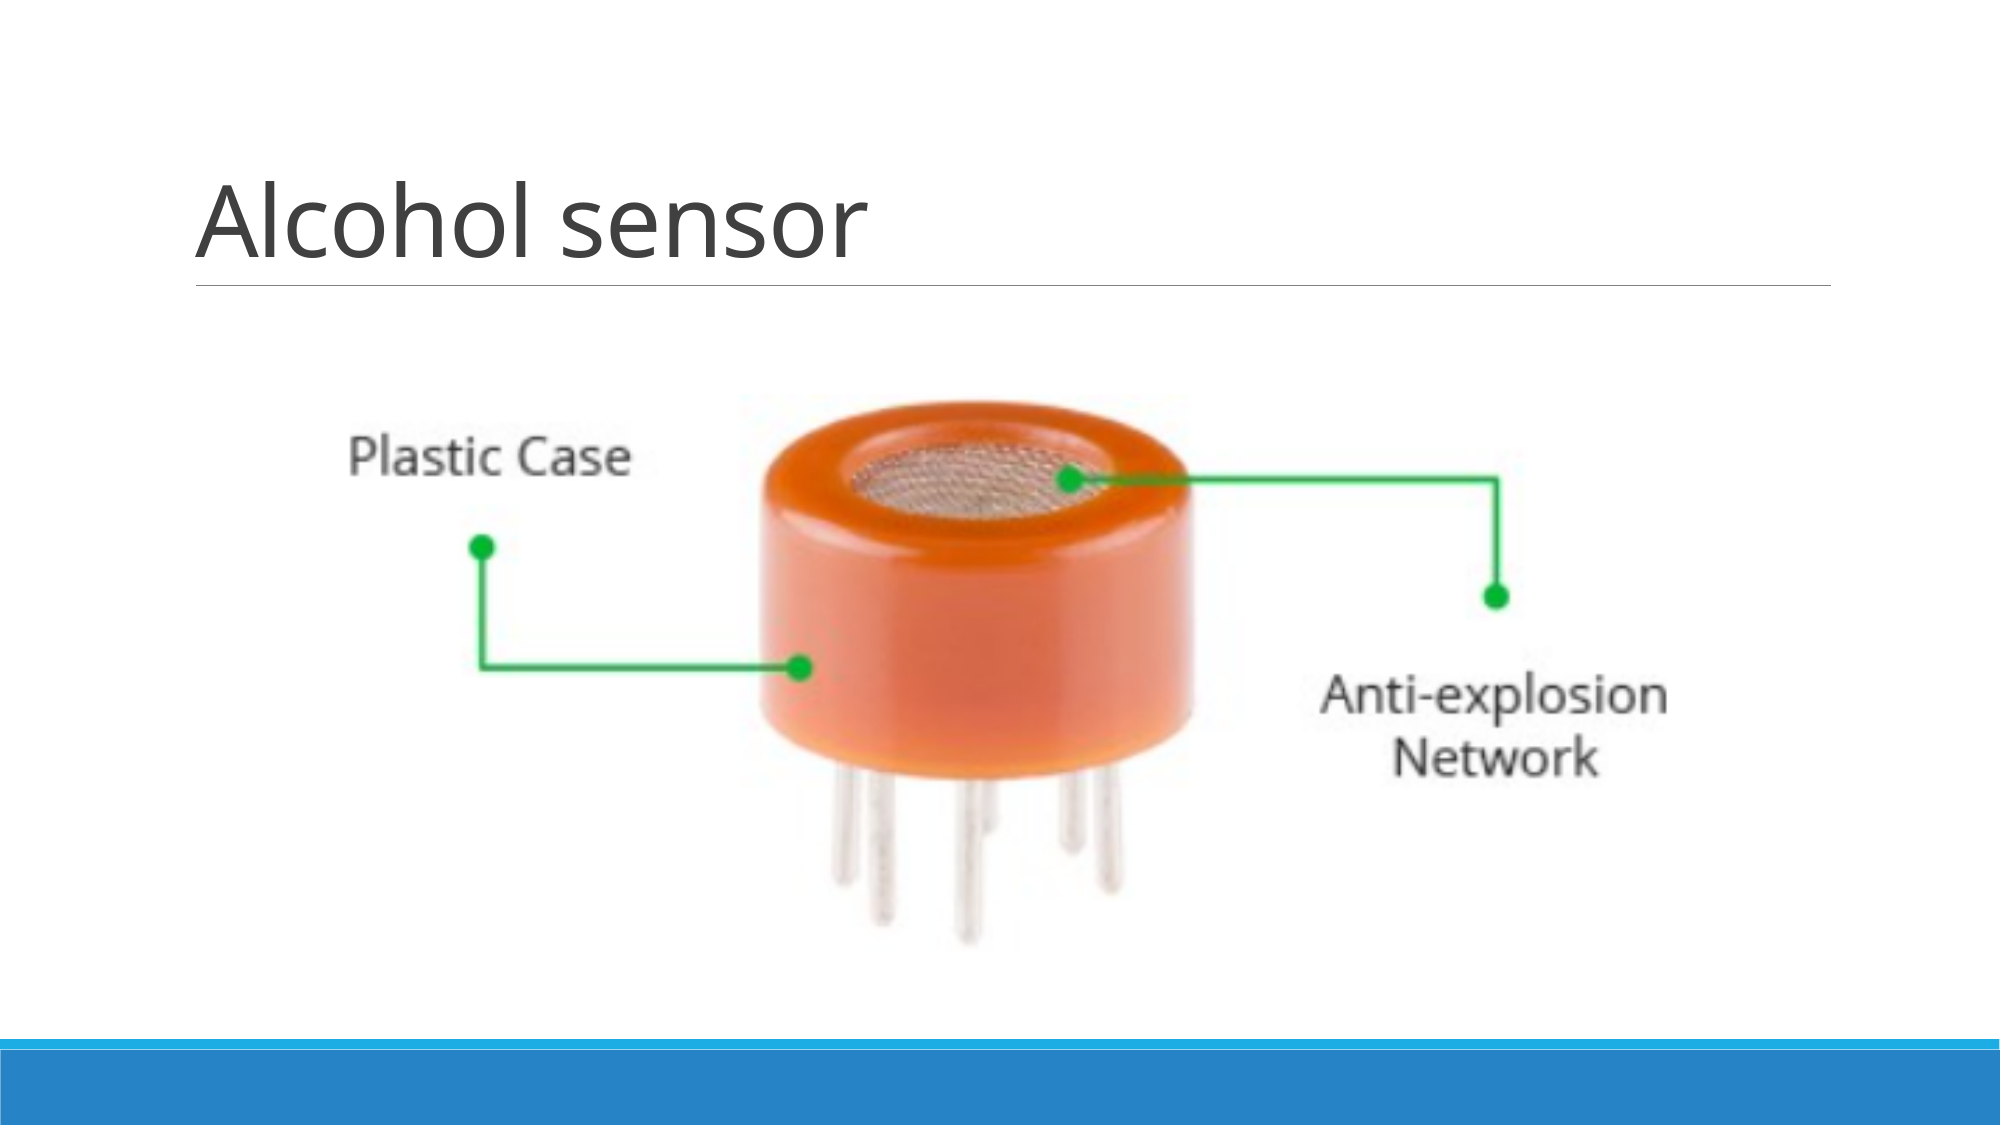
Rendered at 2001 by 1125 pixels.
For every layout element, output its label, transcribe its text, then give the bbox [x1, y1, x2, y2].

title Alcohol sensor [180, 47, 1830, 285]
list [314, 334, 1696, 995]
